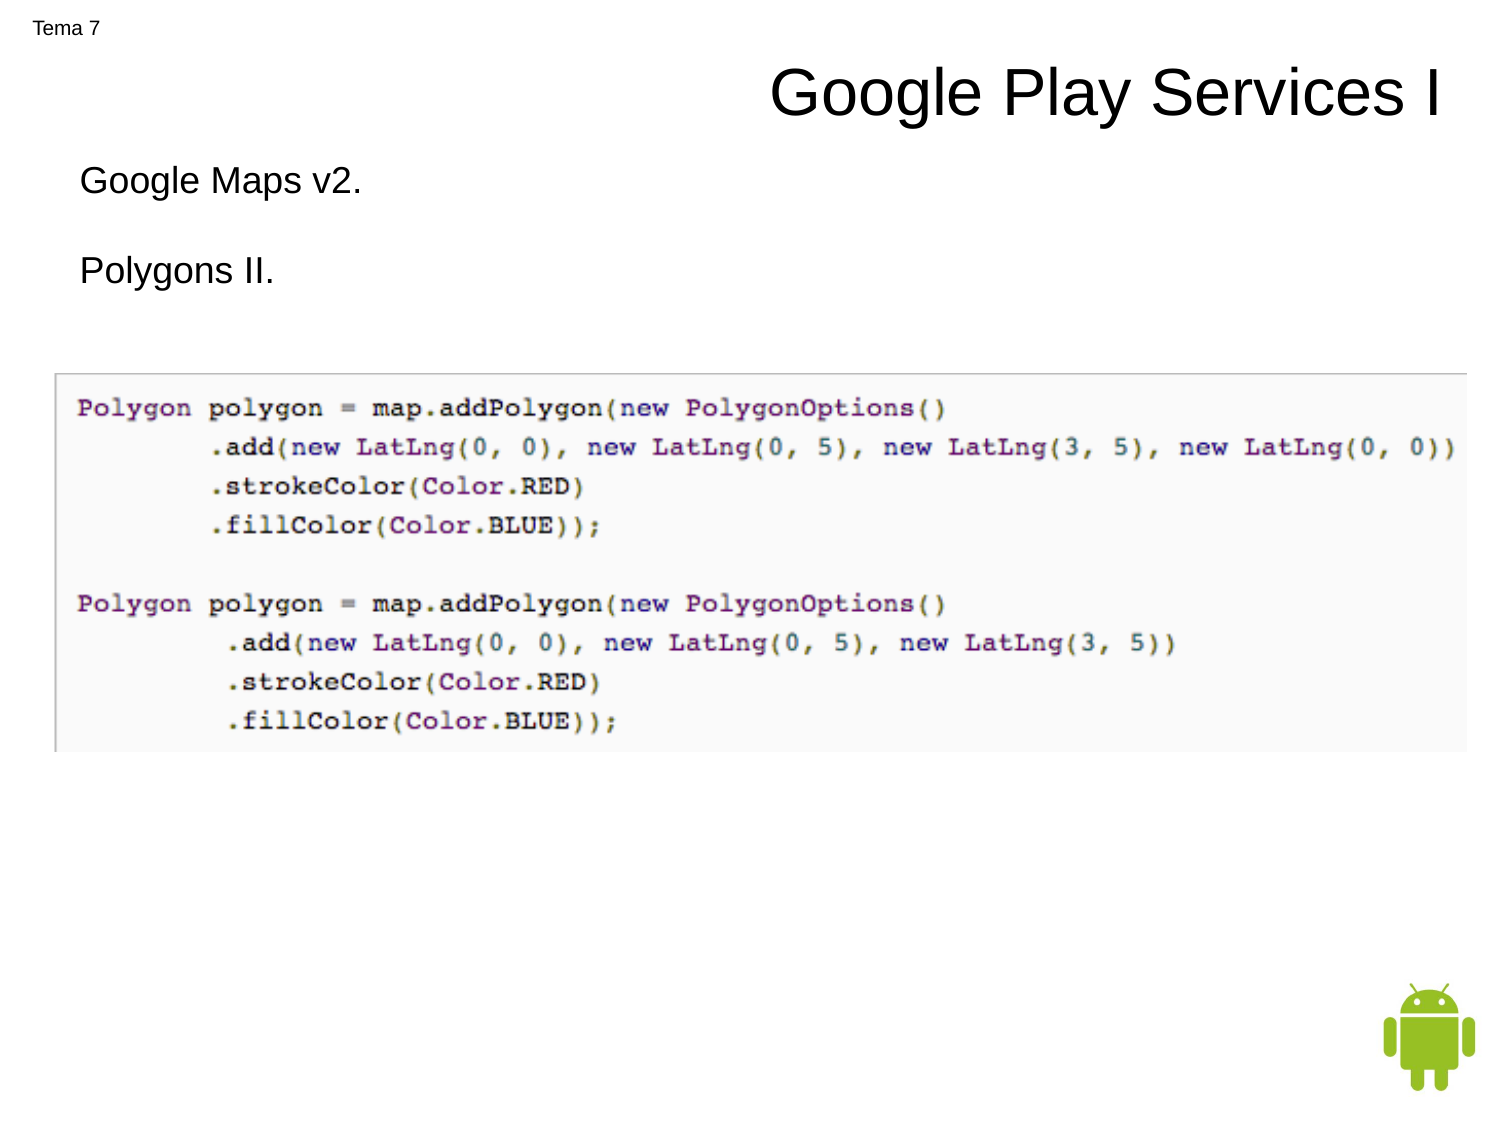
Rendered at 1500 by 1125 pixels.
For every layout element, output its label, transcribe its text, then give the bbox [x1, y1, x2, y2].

text_box Google Maps v2. Polygons II. [64, 148, 1081, 299]
text_box Tema 7 [17, 7, 195, 48]
picture [1375, 975, 1483, 1097]
picture [52, 373, 1467, 752]
title Google Play Services I [631, 66, 1459, 111]
